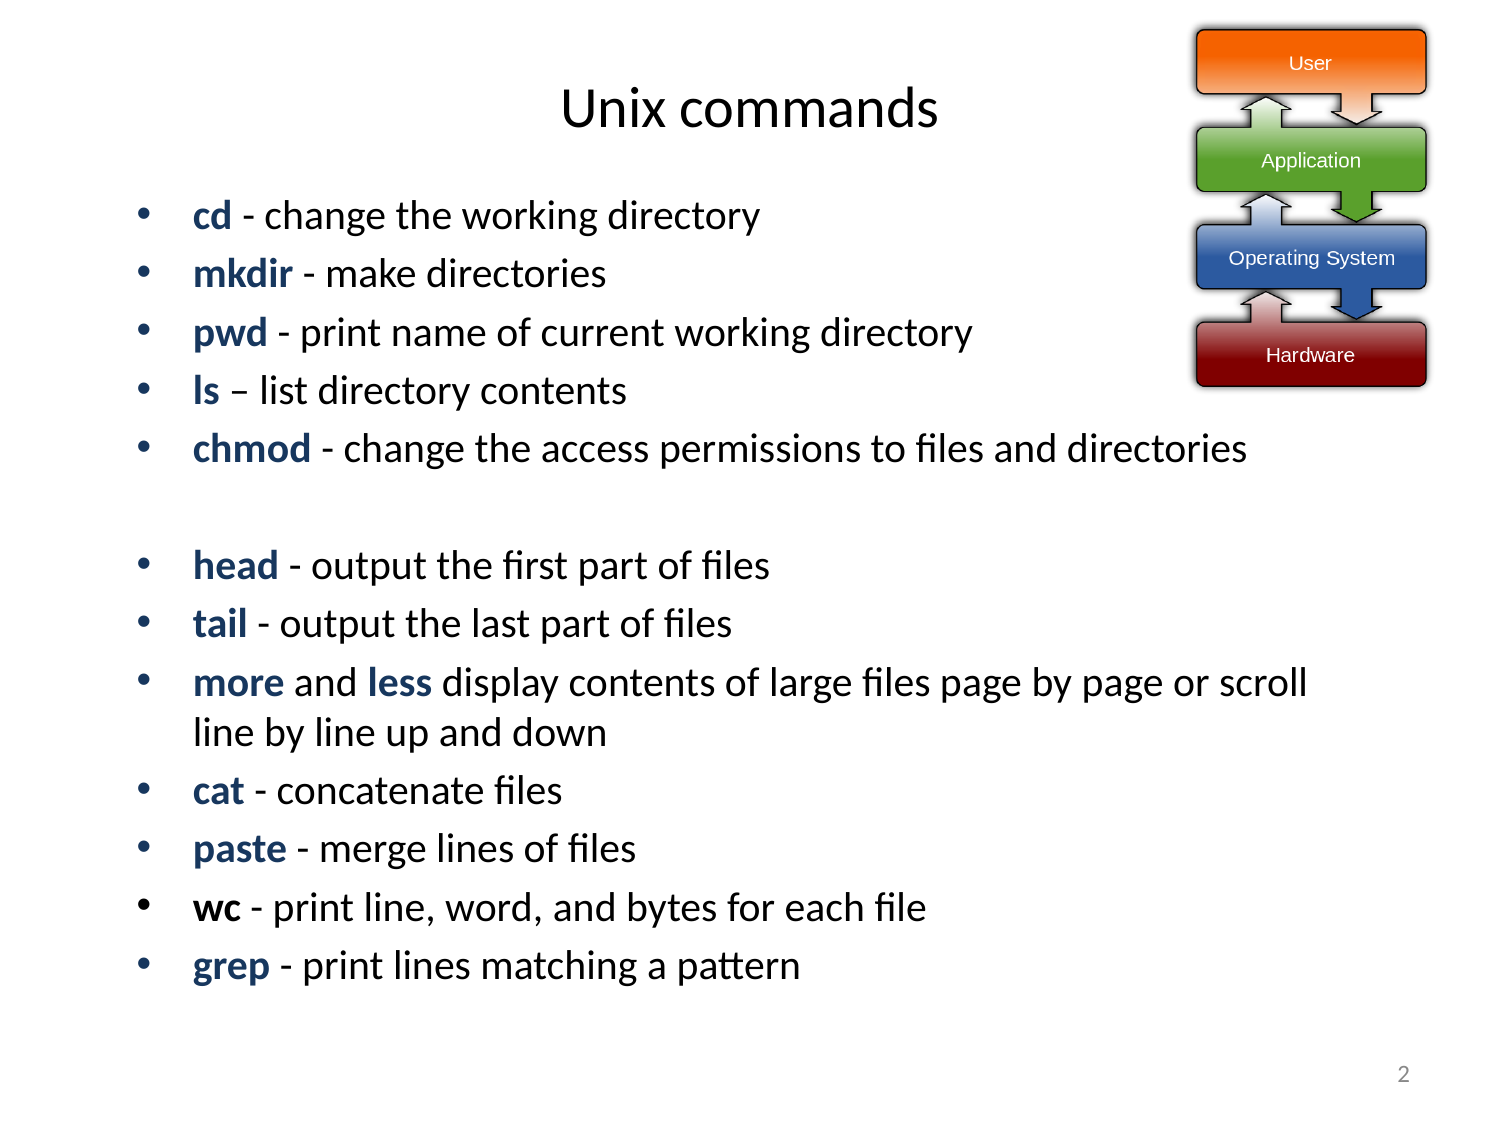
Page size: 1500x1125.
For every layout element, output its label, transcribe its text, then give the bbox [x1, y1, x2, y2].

title Unix commands [75, 45, 1176, 164]
list cd - change the working directory mkdir - make directories pwd - print name of current working directory ls – list directory contents chmod - change the access permissions to files and directories head - output the first part of files tail - output the last part of files more and less display contents of large files page by page or scroll line by line up and down cat - concatenate files paste - merge lines of files wc - print line, word, and bytes for each file grep - print lines matching a pattern [121, 180, 1344, 1016]
slide_number 2 [1074, 1042, 1425, 1103]
picture [1181, 15, 1441, 399]
